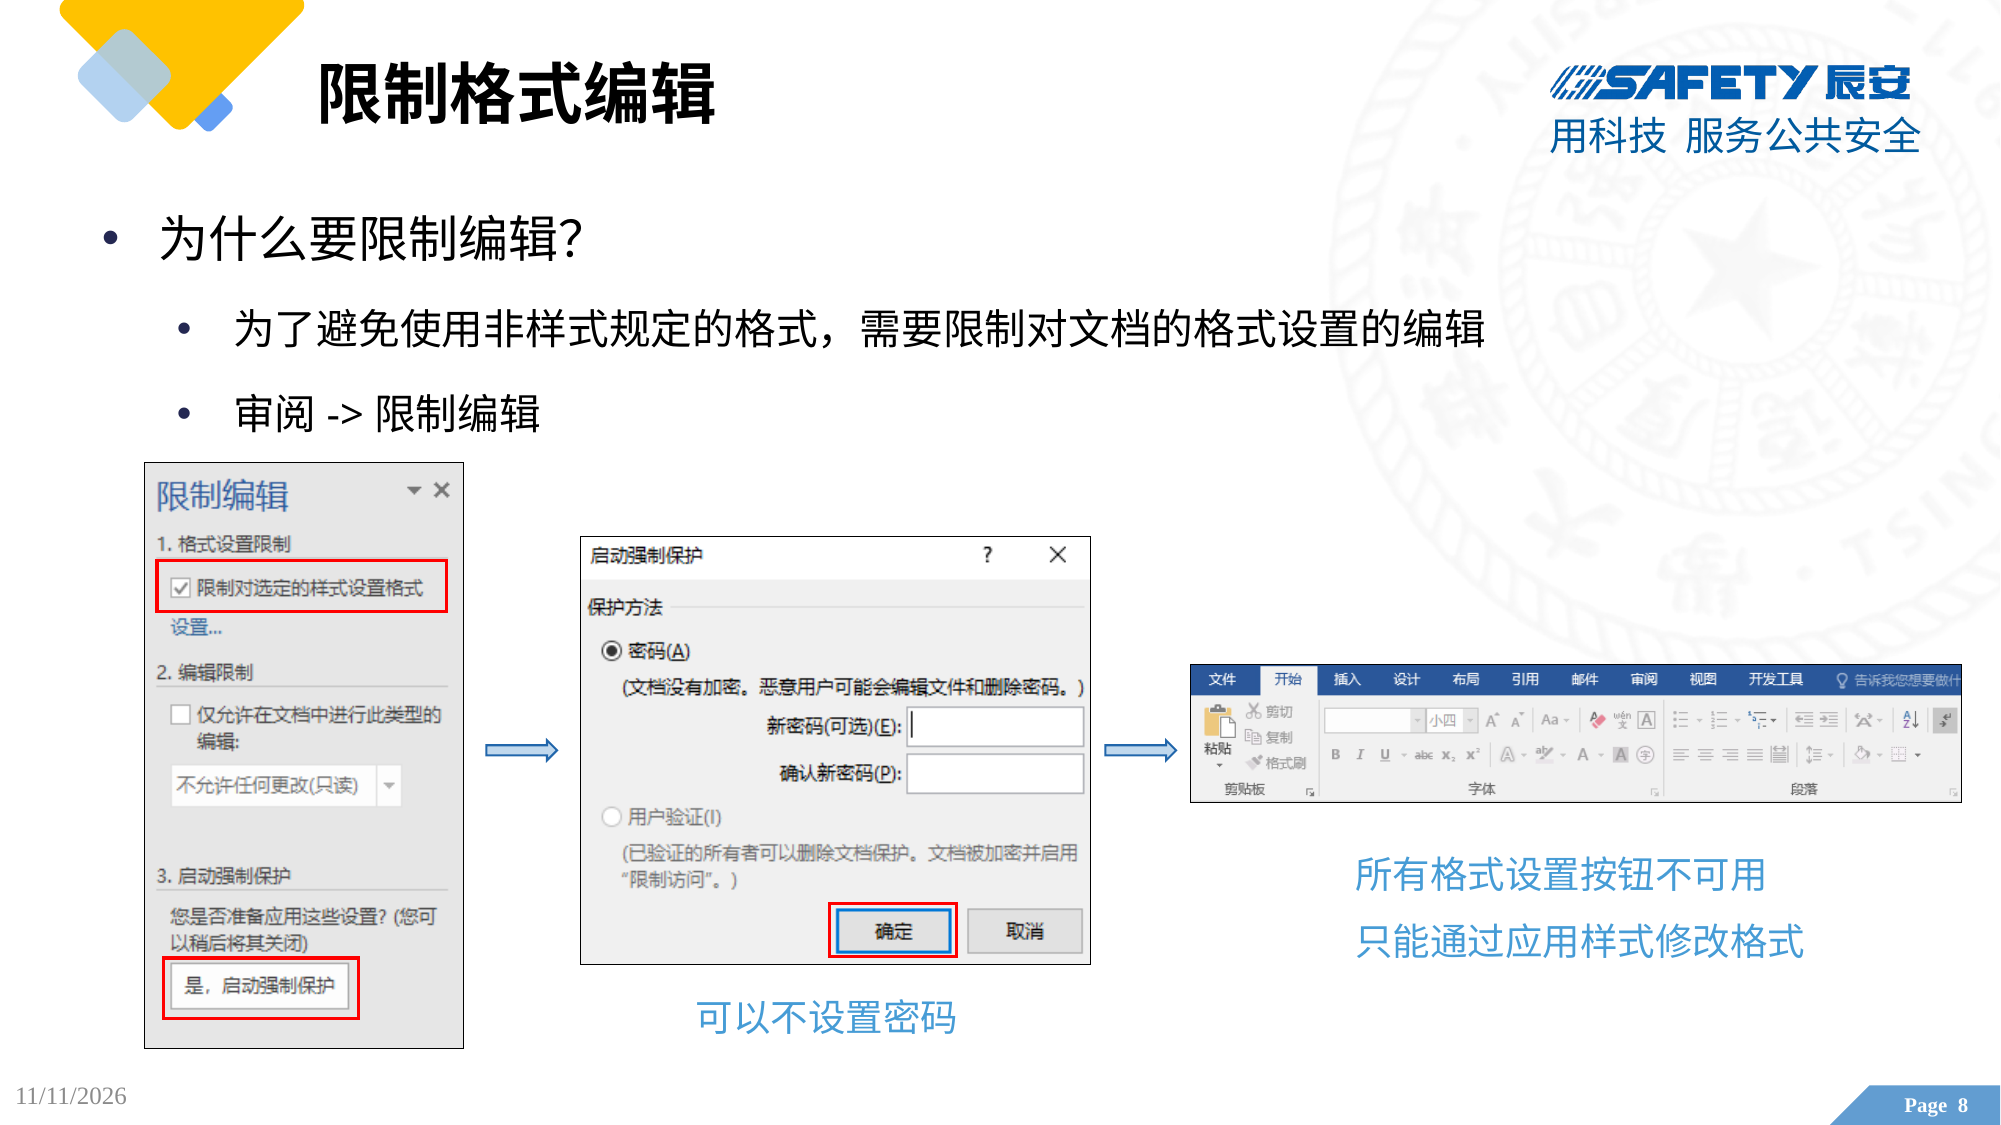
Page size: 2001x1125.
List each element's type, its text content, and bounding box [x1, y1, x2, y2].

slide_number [0, 1065, 450, 1125]
text_box 所有格式设置按钮不可用 只能通过应用样式修改格式 [1340, 820, 1888, 971]
list 为什么要限制编辑？ 为了避免使用非样式规定的格式，需要限制对文档的格式设置的编辑 审阅->限制编辑 [86, 169, 1914, 1018]
text_box [1104, 737, 1178, 763]
picture [1162, 0, 2001, 803]
text_box 可以不设置密码 [680, 986, 1054, 1047]
picture [580, 536, 1091, 965]
text_box [485, 737, 559, 763]
title 限制格式编辑 [301, 57, 1532, 137]
picture [144, 462, 464, 1049]
